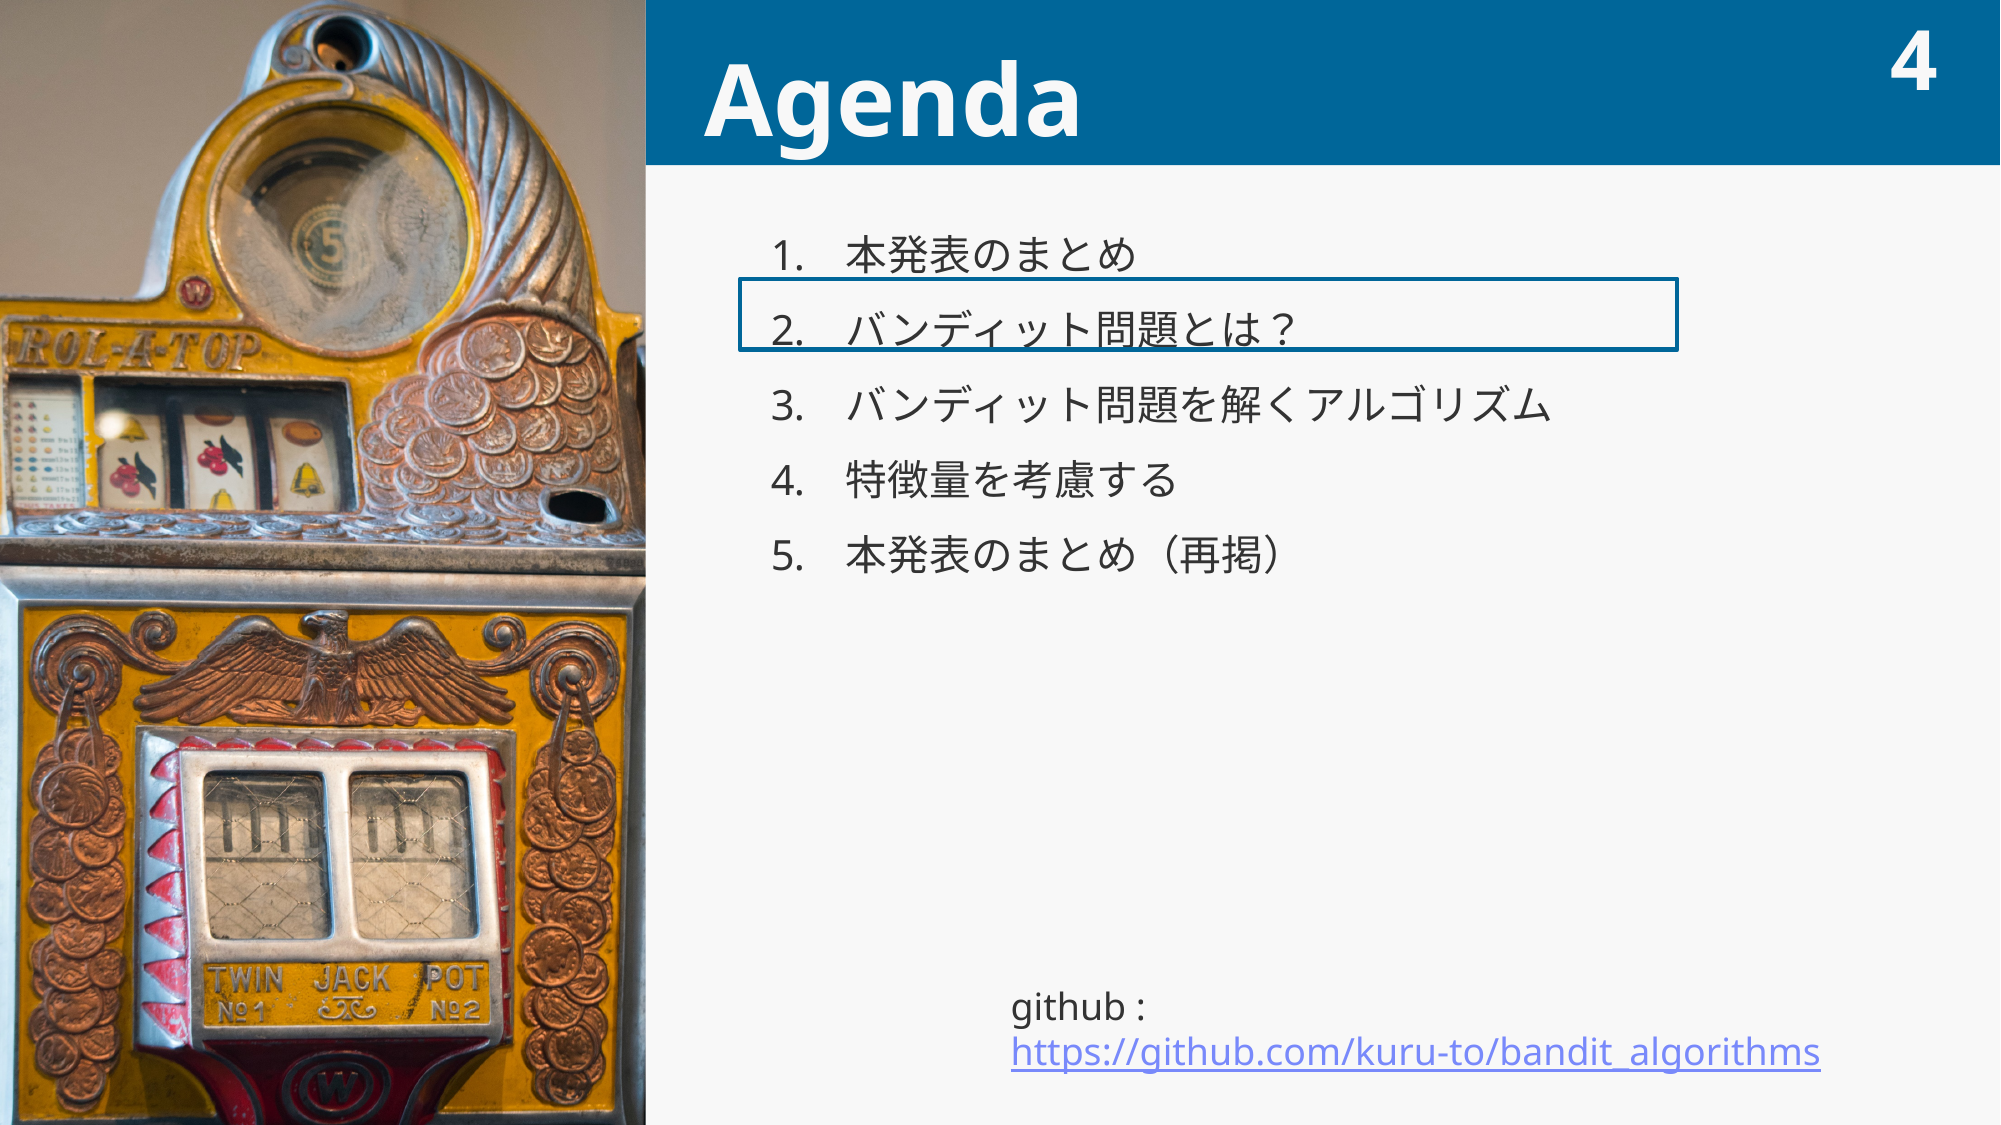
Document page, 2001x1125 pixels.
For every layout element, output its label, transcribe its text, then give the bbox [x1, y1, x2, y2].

picture [0, 0, 646, 1125]
text_box github : https://github.com/kuru-to/bandit_algorithms [995, 975, 1941, 1087]
slide_number 4 [1677, 0, 1953, 131]
text_box [740, 278, 1678, 350]
